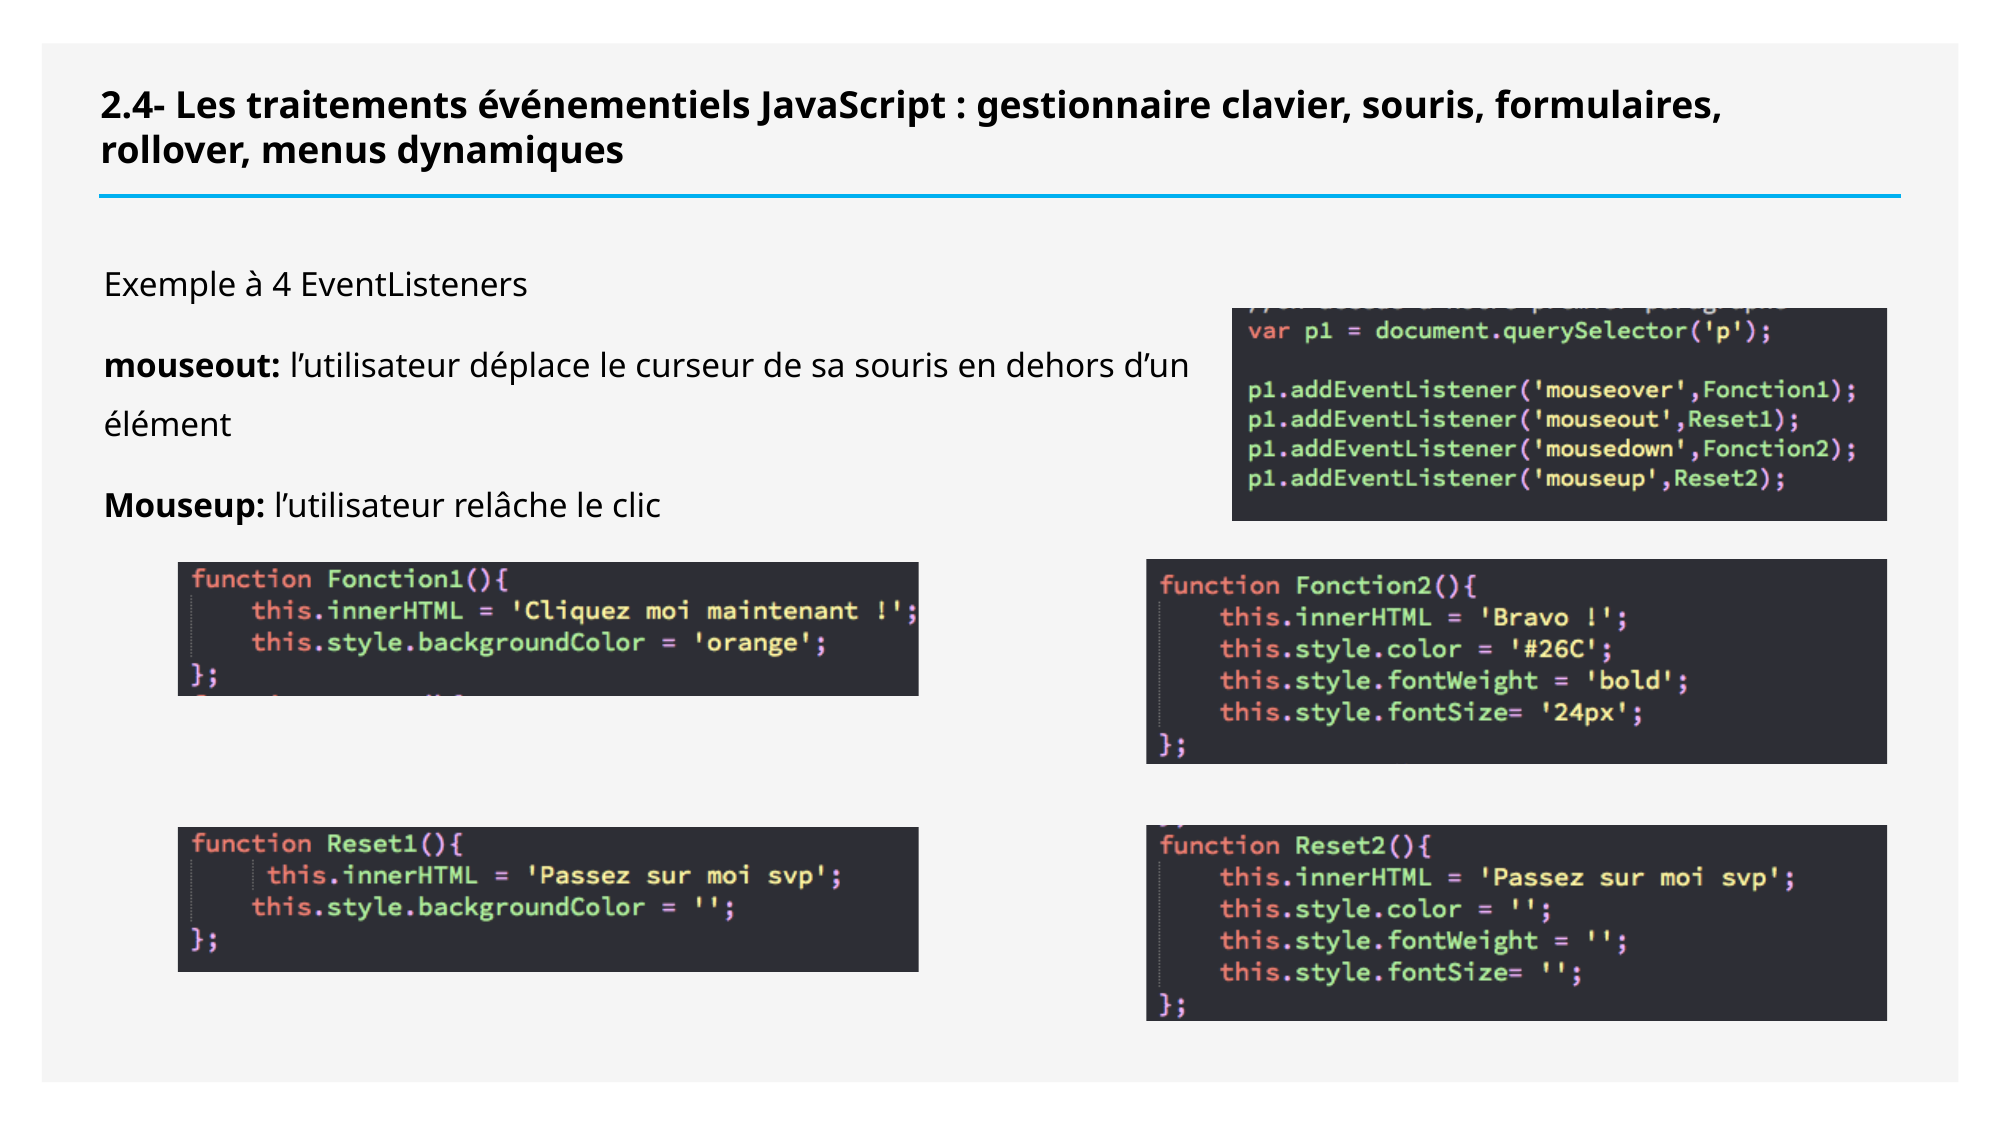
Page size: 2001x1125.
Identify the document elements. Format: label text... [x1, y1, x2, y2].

picture [1232, 308, 1888, 521]
picture [1146, 559, 1888, 764]
list Exemple à 4 EventListeners mouseout: l’utilisateur déplace le curseur de sa souris en dehors d’un élément Mouseup: l’utilisateur relâche le clic [88, 235, 1233, 982]
title 2.4- Les traitements événementiels JavaScript : gestionnaire clavier, souris, formulaires, rollover, menus dynamiques [85, 73, 1888, 179]
picture [1146, 824, 1888, 1021]
picture [177, 562, 919, 696]
picture [177, 827, 919, 972]
